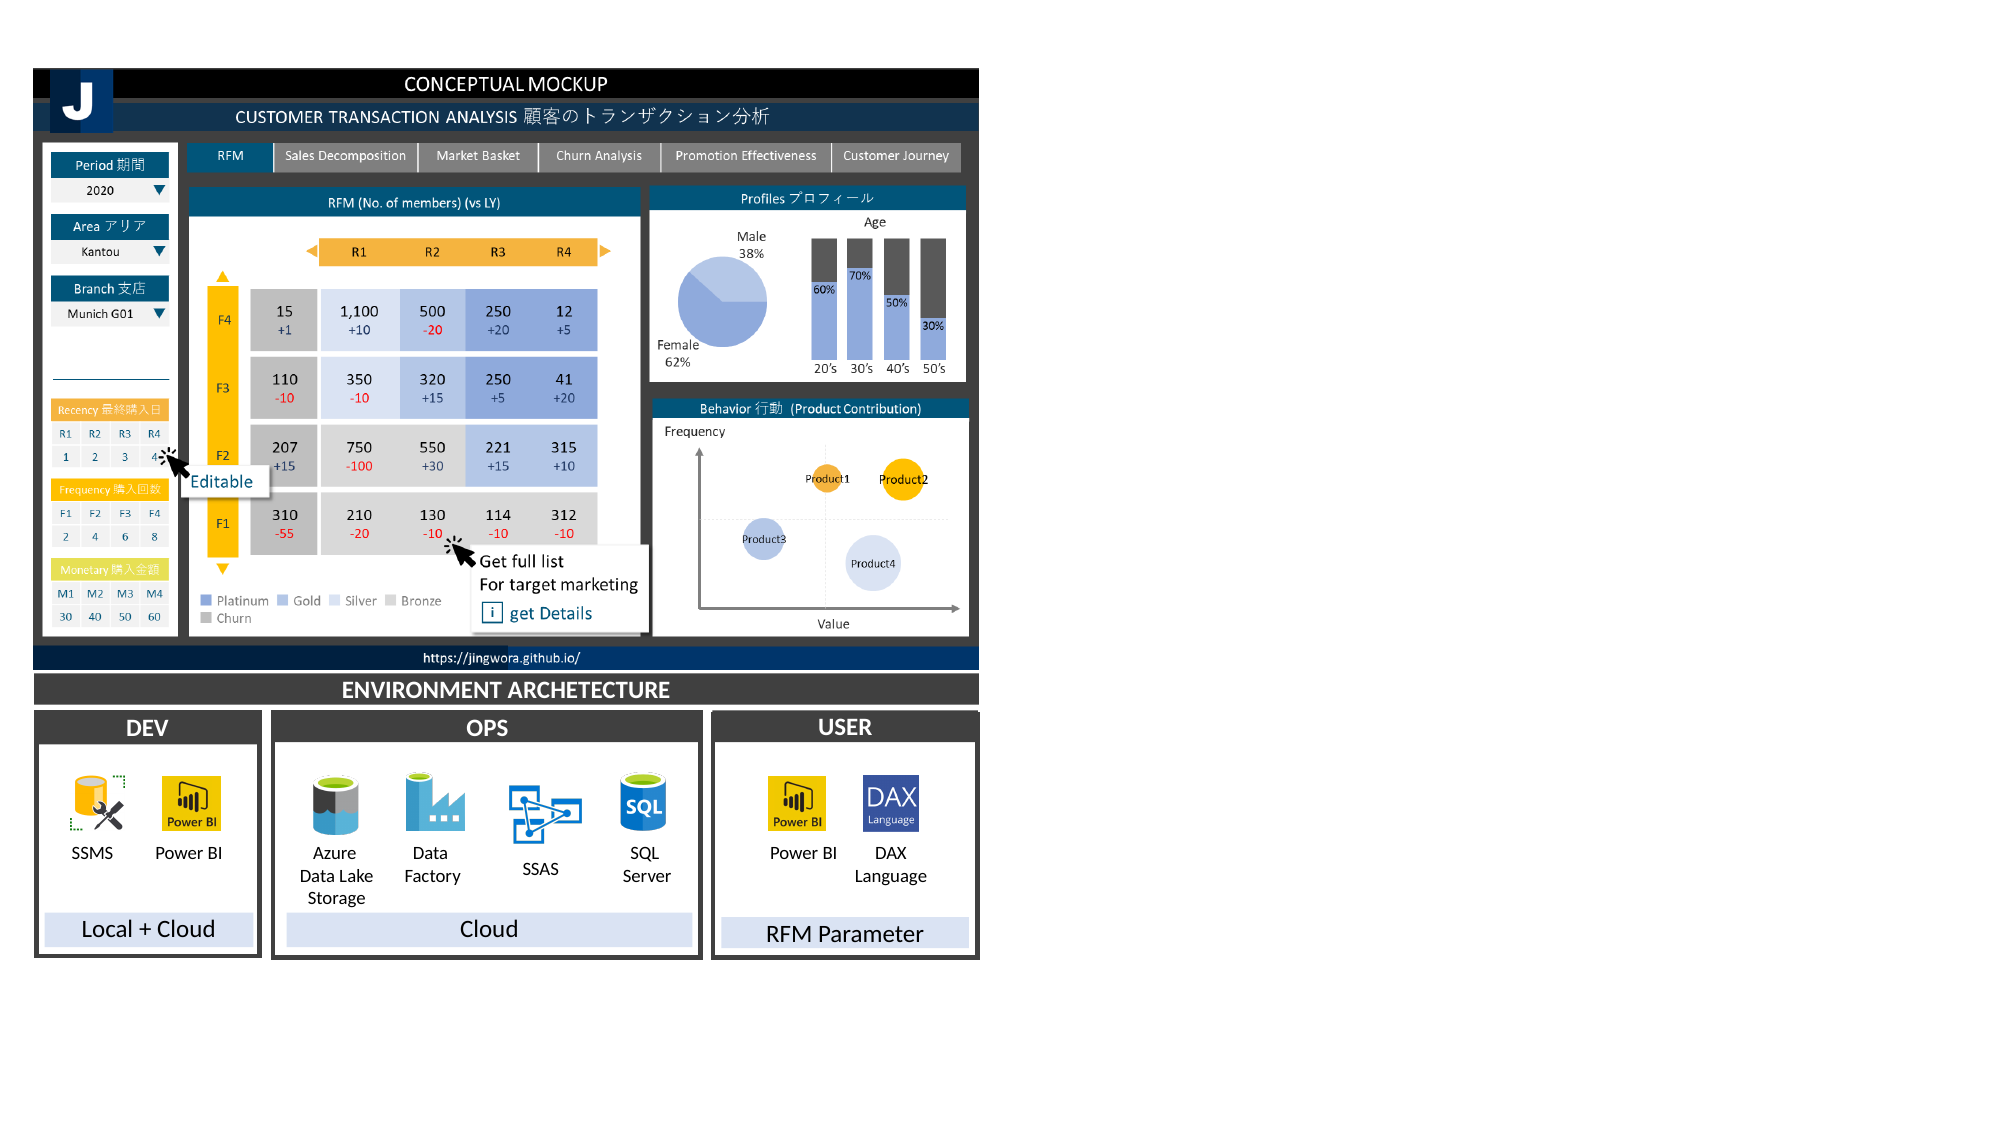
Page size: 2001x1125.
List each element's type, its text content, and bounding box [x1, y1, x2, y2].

text_box USER [712, 710, 978, 743]
picture [768, 776, 826, 831]
text_box [35, 711, 261, 957]
text_box OPS [274, 711, 701, 743]
text_box Power BI [741, 840, 829, 879]
text_box Azure Data Lake Storage [297, 840, 376, 900]
picture [863, 775, 919, 832]
picture [613, 772, 673, 831]
text_box DEV [35, 711, 260, 745]
text_box SSAS [505, 856, 576, 908]
text_box Data Factory [397, 841, 468, 892]
picture [406, 772, 465, 831]
picture [70, 775, 125, 831]
picture [509, 778, 582, 851]
text_box [272, 711, 701, 958]
text_box RFM Parameter [721, 917, 969, 949]
text_box SSMS [50, 840, 135, 879]
text_box DAX Language [829, 840, 953, 879]
text_box Power BI [142, 840, 236, 879]
text_box SQL Server [612, 841, 683, 892]
text_box ENVIRONMENT ARCHETECTURE [34, 675, 979, 705]
text_box Local + Cloud [44, 912, 254, 948]
picture [162, 776, 221, 831]
picture [33, 63, 979, 675]
picture [308, 775, 363, 835]
text_box [712, 743, 978, 959]
text_box Cloud [286, 912, 693, 948]
